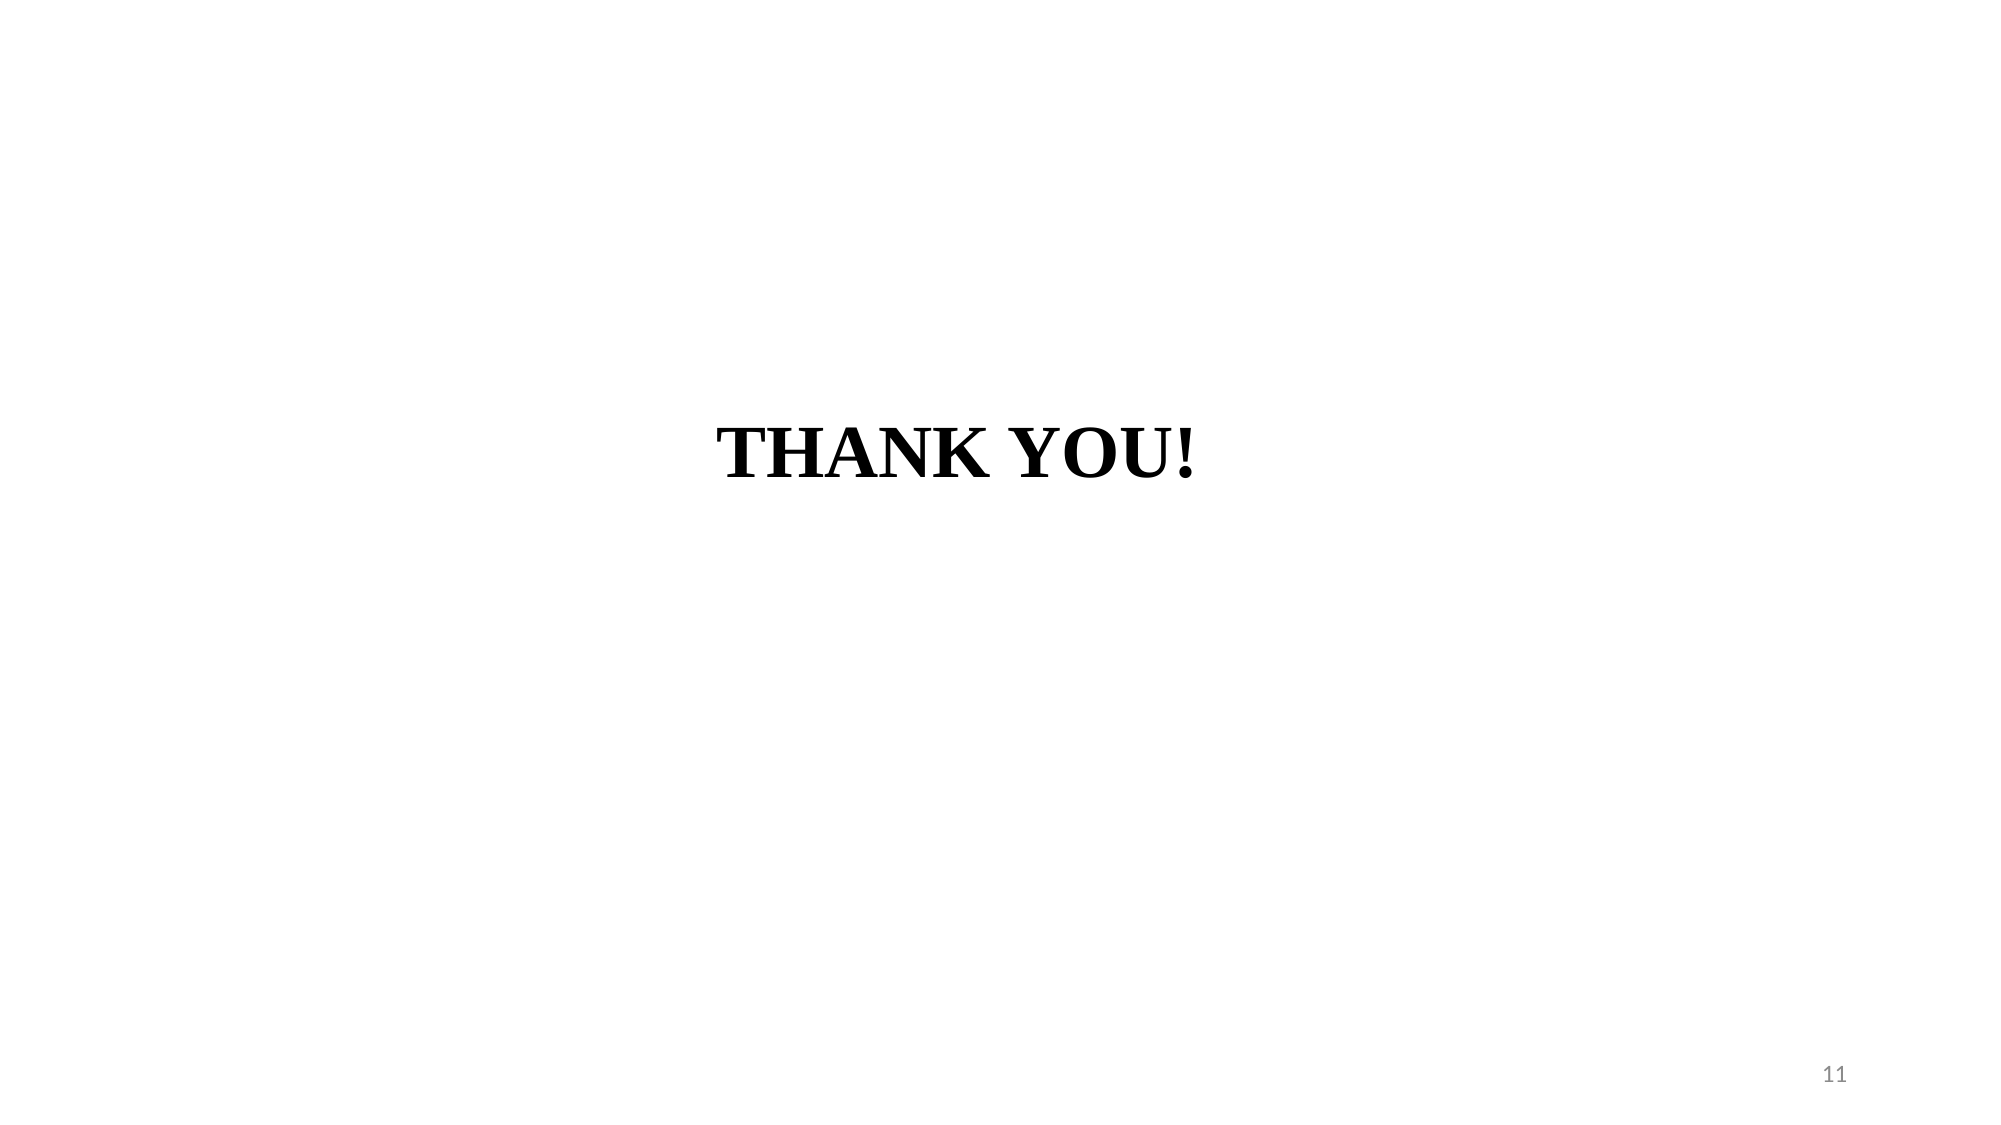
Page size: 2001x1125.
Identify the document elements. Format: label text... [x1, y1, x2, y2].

title THANK YOU! [95, 345, 1821, 563]
slide_number 11 [1412, 1042, 1863, 1103]
